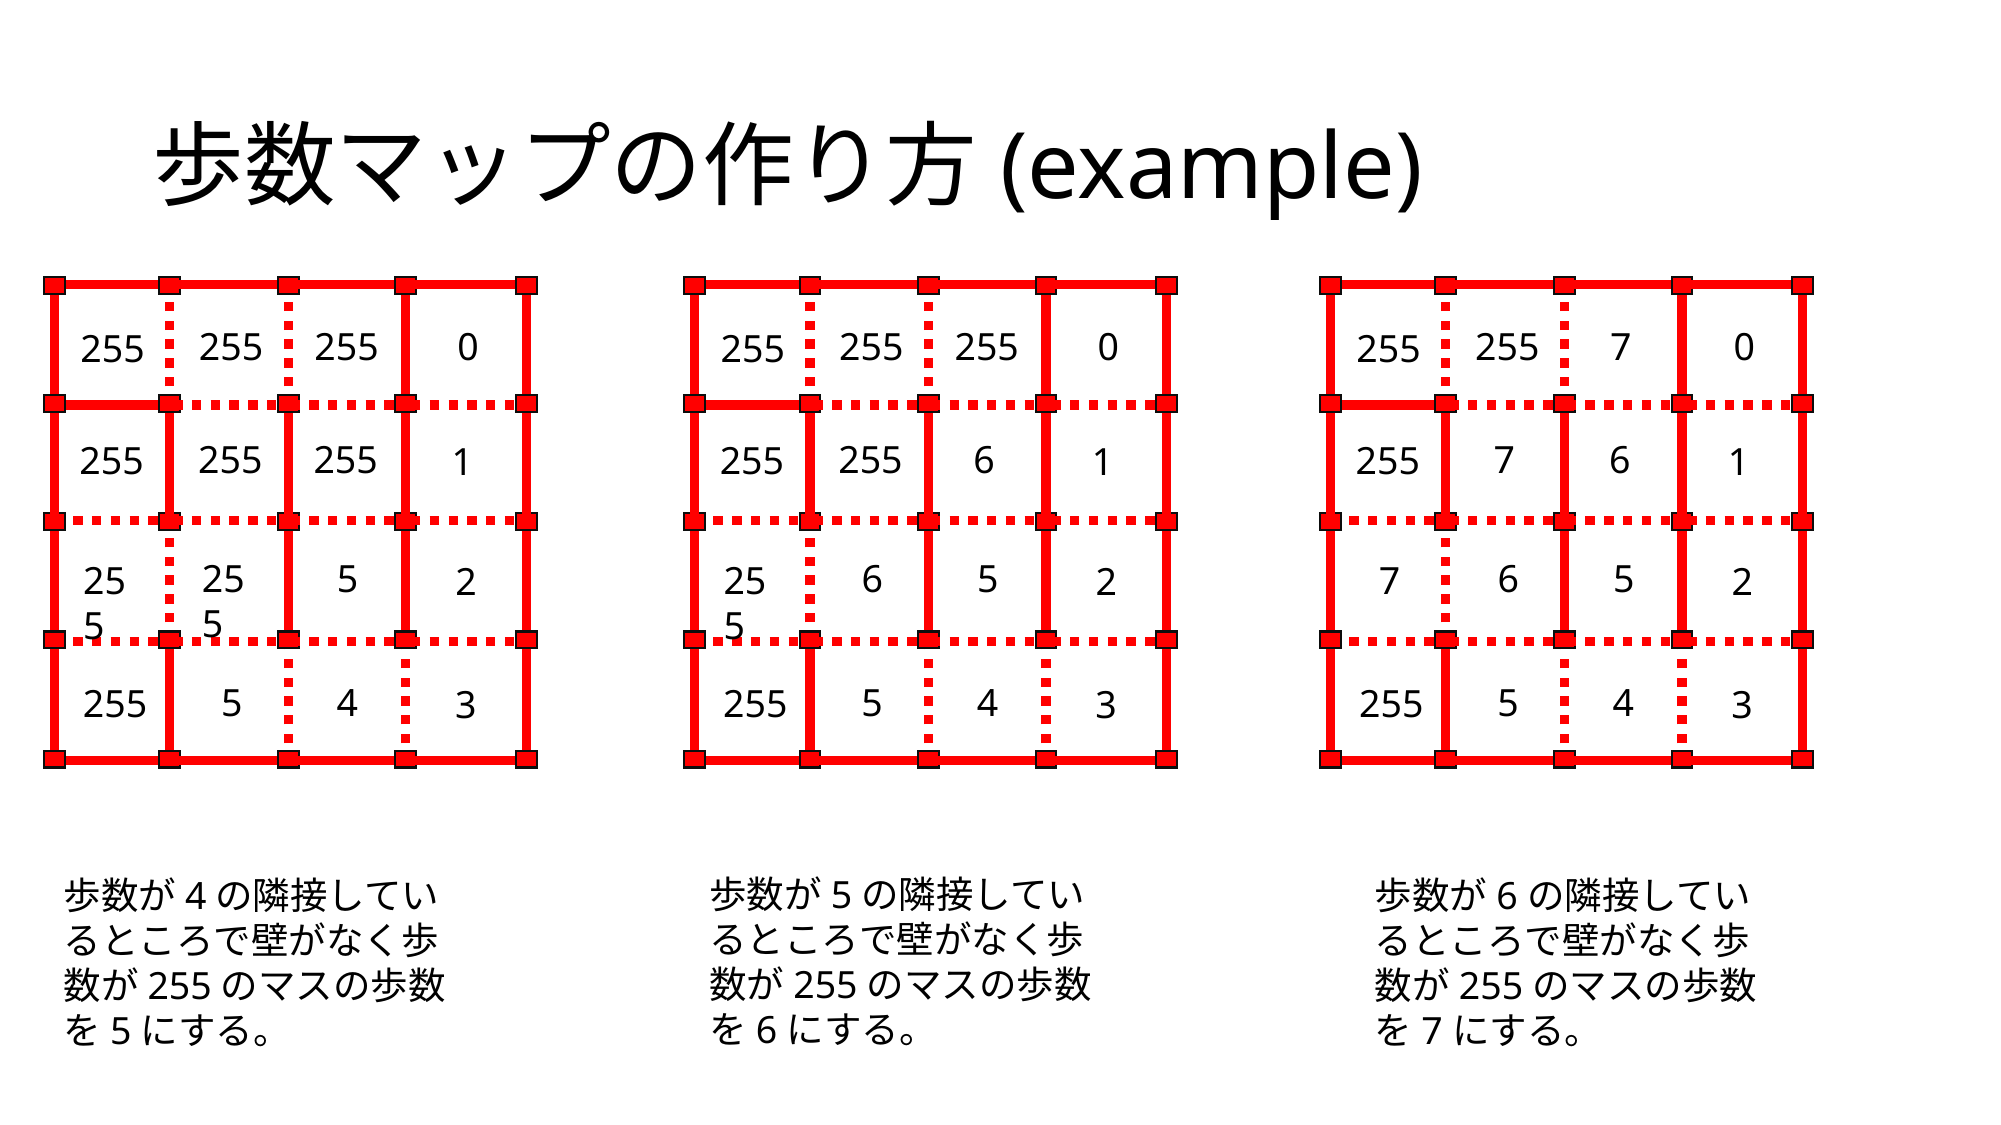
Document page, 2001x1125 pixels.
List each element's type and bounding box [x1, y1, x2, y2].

text_box [683, 276, 1178, 769]
text_box [48, 864, 485, 1060]
text_box [694, 863, 1131, 1059]
text_box [1360, 864, 1797, 1060]
text_box [1319, 276, 1814, 769]
title [137, 59, 1863, 278]
text_box [43, 276, 538, 769]
